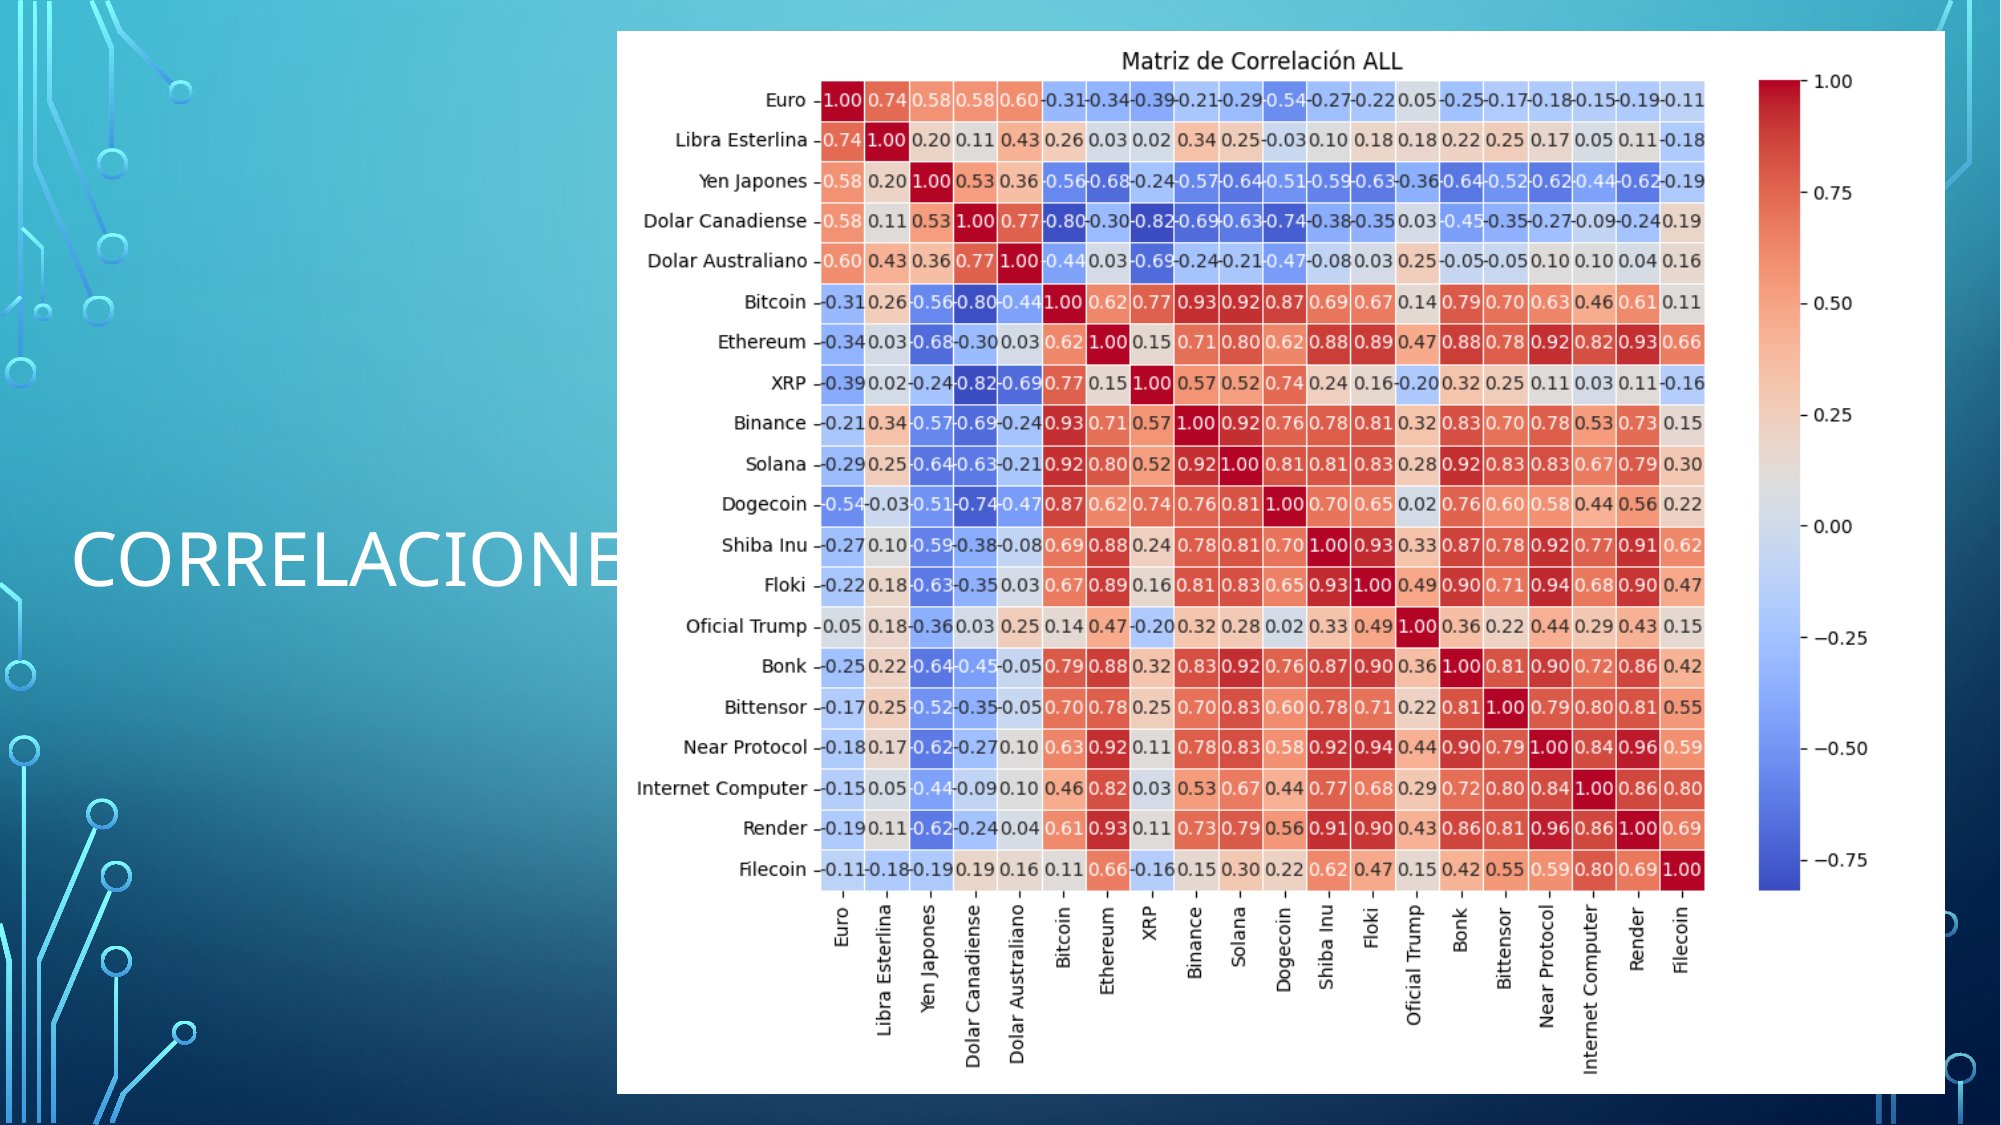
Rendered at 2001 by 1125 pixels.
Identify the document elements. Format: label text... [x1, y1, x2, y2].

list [616, 31, 1945, 1094]
title Correlaciones [55, 453, 616, 672]
